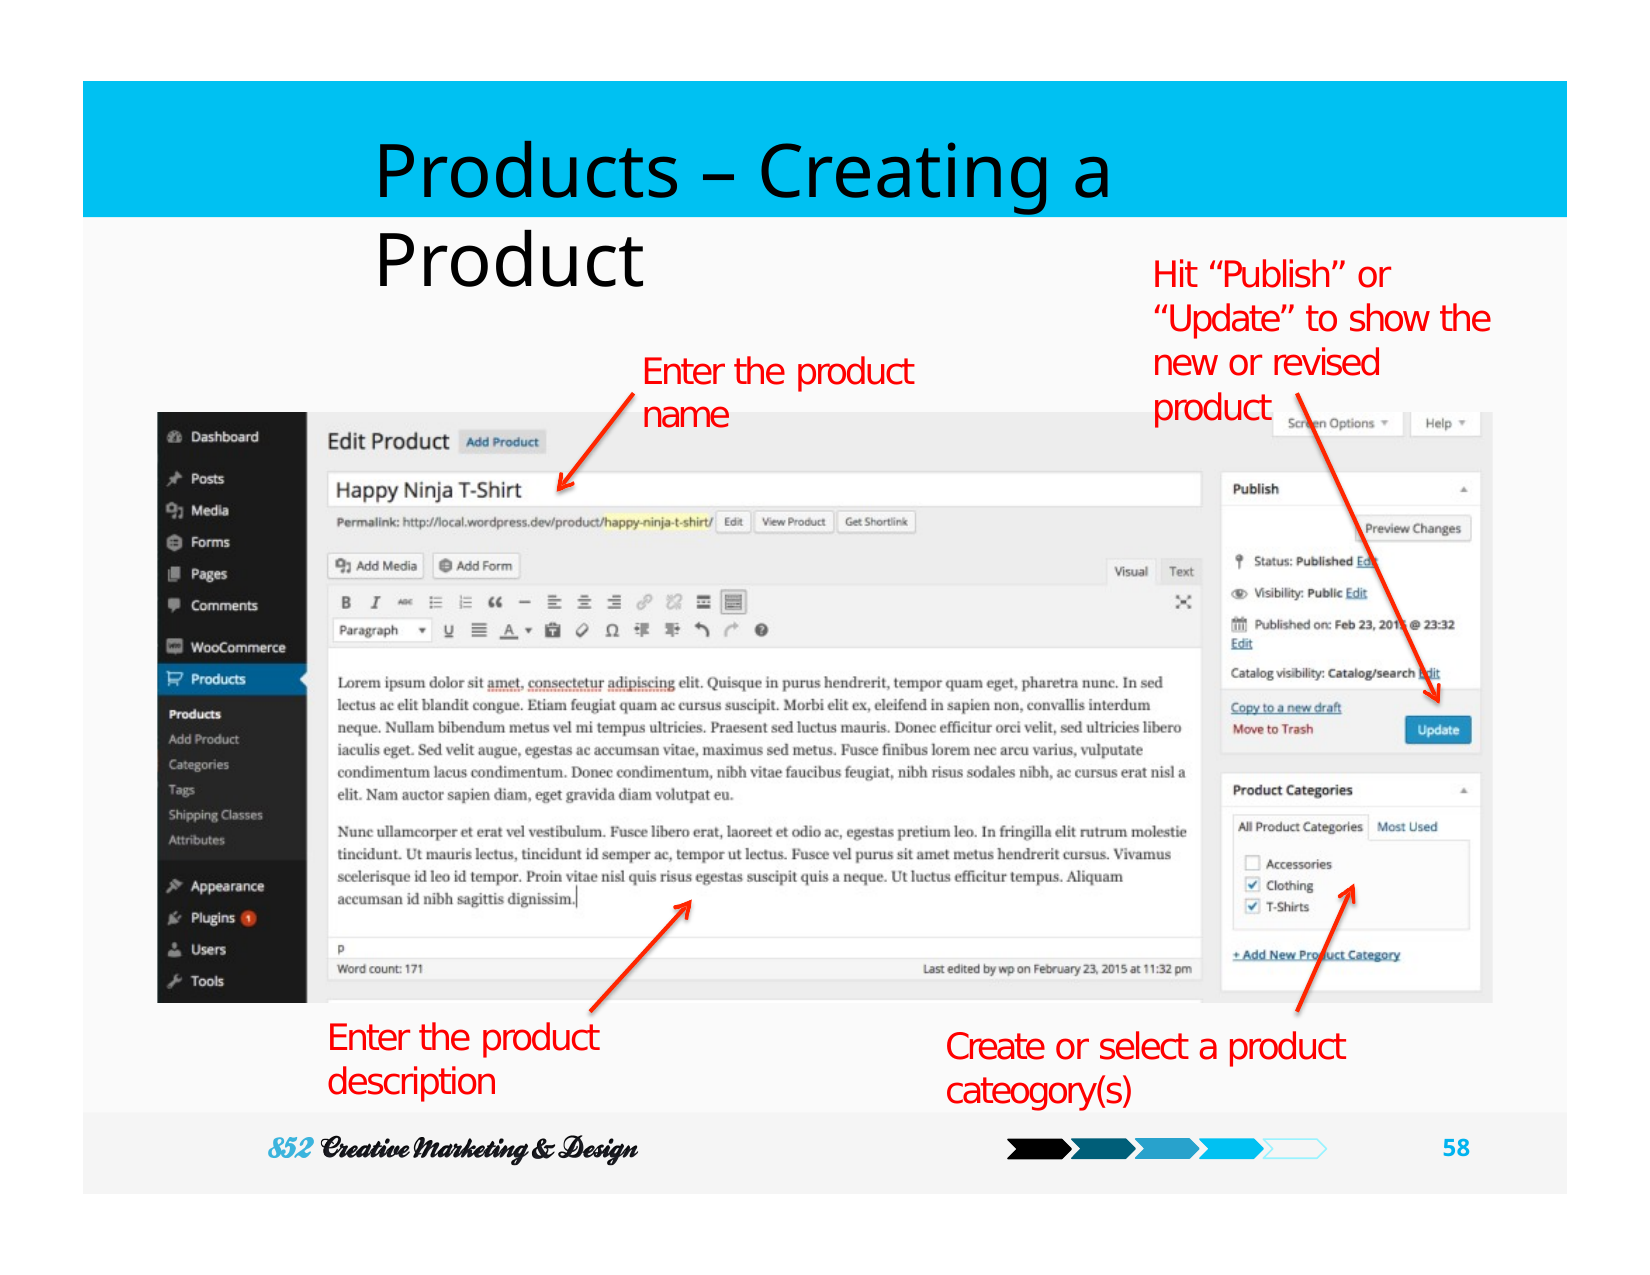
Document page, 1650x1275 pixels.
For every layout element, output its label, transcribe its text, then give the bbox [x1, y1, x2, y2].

text_box Create or select a product cateogory(s) [943, 1020, 1532, 1111]
text_box [1287, 428, 1463, 731]
text_box Enter the product name [639, 345, 1004, 436]
text_box [1263, 1139, 1327, 1159]
text_box [580, 879, 716, 1011]
text_box [1135, 1138, 1199, 1159]
picture [257, 1124, 645, 1173]
text_box Hit “Publish” or “Update” to show the new or revised product [1149, 248, 1503, 428]
text_box [556, 472, 575, 492]
text_box [157, 412, 1493, 1003]
slide_number 100 [1438, 1129, 1484, 1275]
text_box [532, 387, 643, 519]
text_box Enter the product description [324, 1011, 773, 1102]
text_box [673, 899, 692, 920]
text_box [1422, 683, 1441, 704]
text_box [1007, 1139, 1072, 1159]
text_box [1199, 1139, 1264, 1159]
text_box [1287, 863, 1378, 1020]
text_box [1071, 1139, 1136, 1159]
title Products – Creating a Product [371, 121, 1278, 337]
text_box [1337, 883, 1356, 904]
